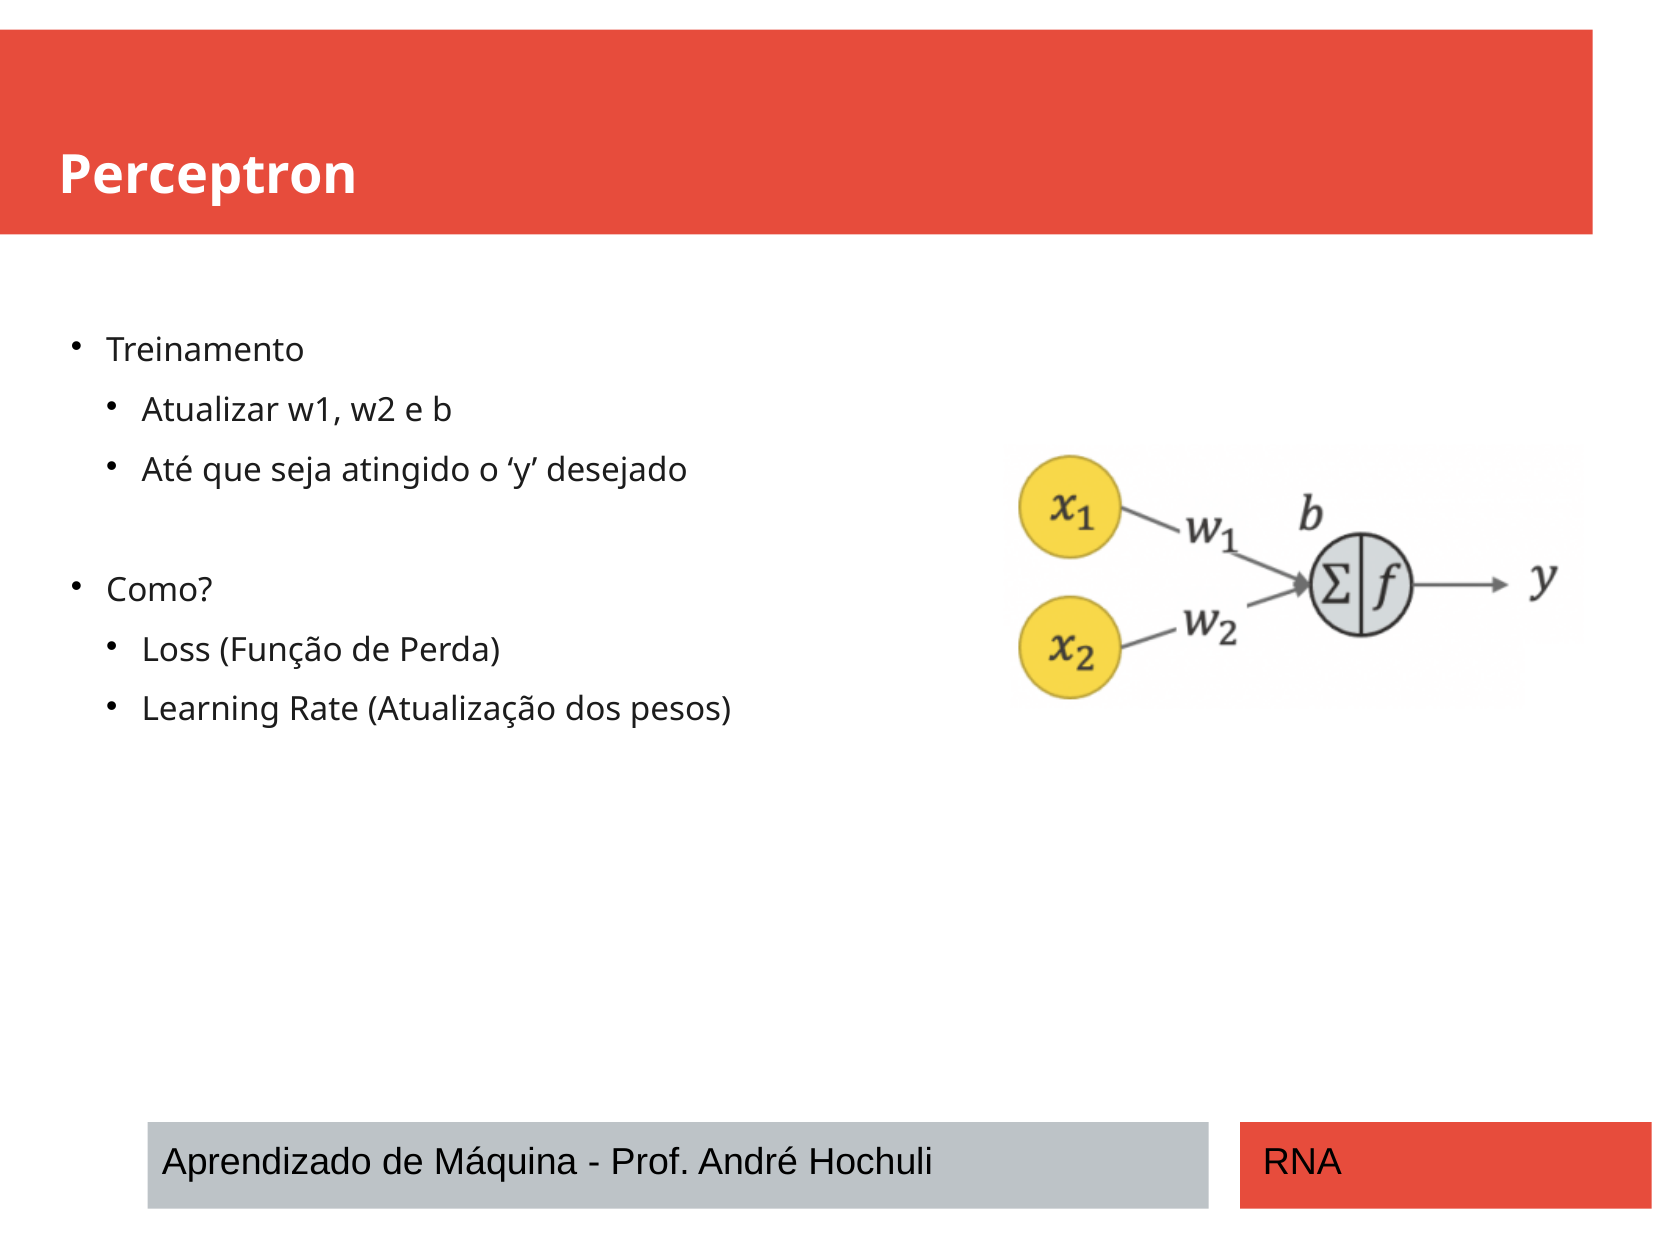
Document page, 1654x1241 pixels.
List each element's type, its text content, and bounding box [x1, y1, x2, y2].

text_box RNA [1248, 1129, 1622, 1188]
text_box Perceptron [59, 59, 1593, 205]
text_box Aprendizado de Máquina - Prof. André Hochuli [147, 1130, 1203, 1188]
text_box Treinamento Atualizar w1, w2 e b Até que seja atingido o ‘y’ desejado Como? Loss (Função de Perda) Learning Rate (Atualização dos pesos) [56, 250, 1594, 1130]
picture [1003, 444, 1584, 709]
